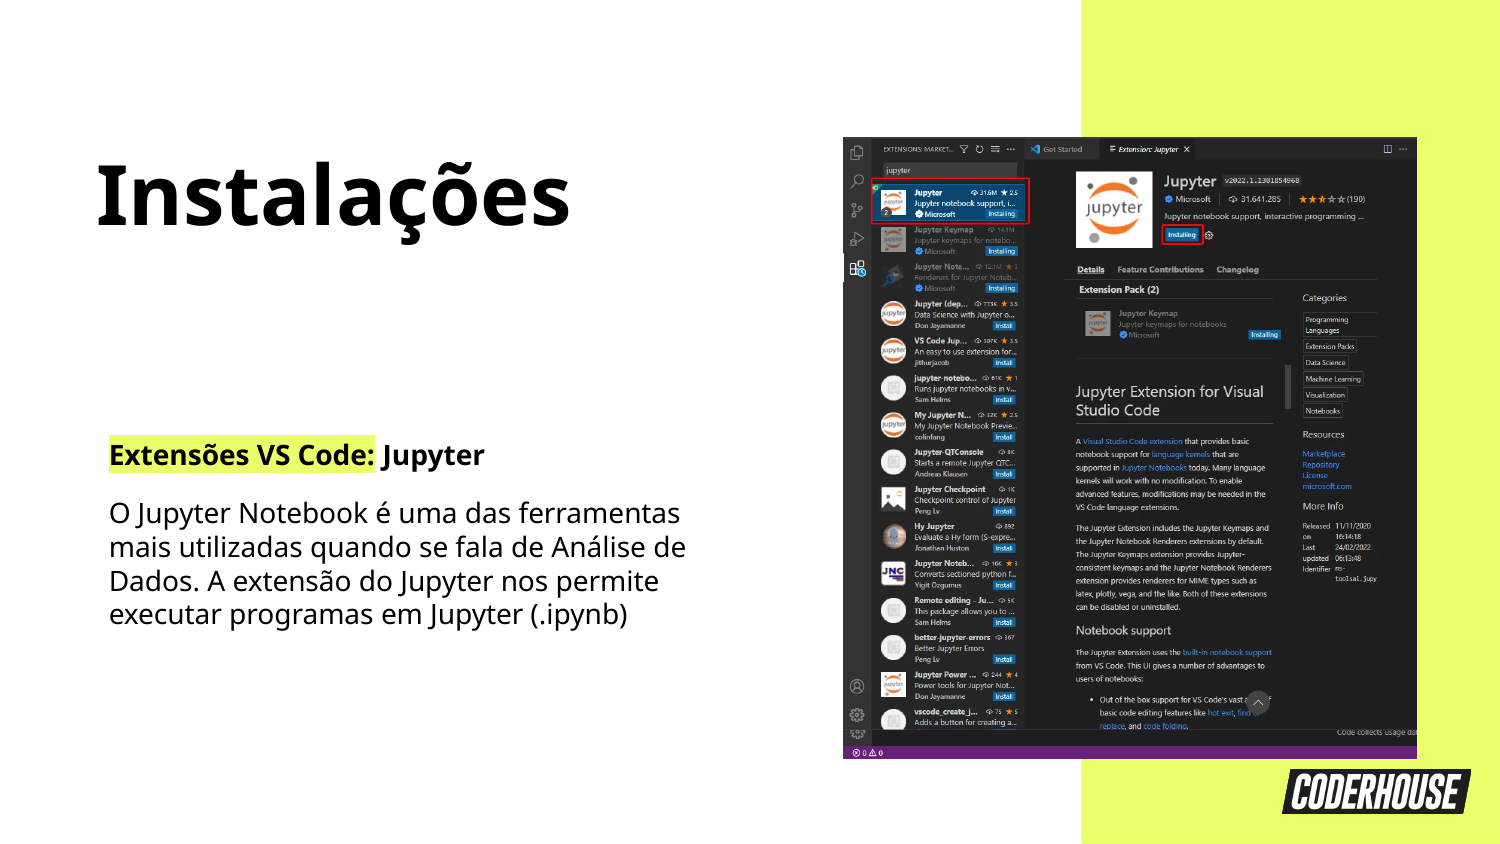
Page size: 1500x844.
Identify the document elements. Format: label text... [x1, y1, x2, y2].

picture [1281, 769, 1471, 814]
text_box Instalações [80, 138, 841, 258]
text_box Extensões VS Code: Jupyter O Jupyter Notebook é uma das ferramentas mais utilizadas quando se fala de Análise de Dados. A extensão do Jupyter nos permite executar programas em Jupyter (.ipynb) [93, 421, 741, 646]
picture [0, 0, 1417, 844]
